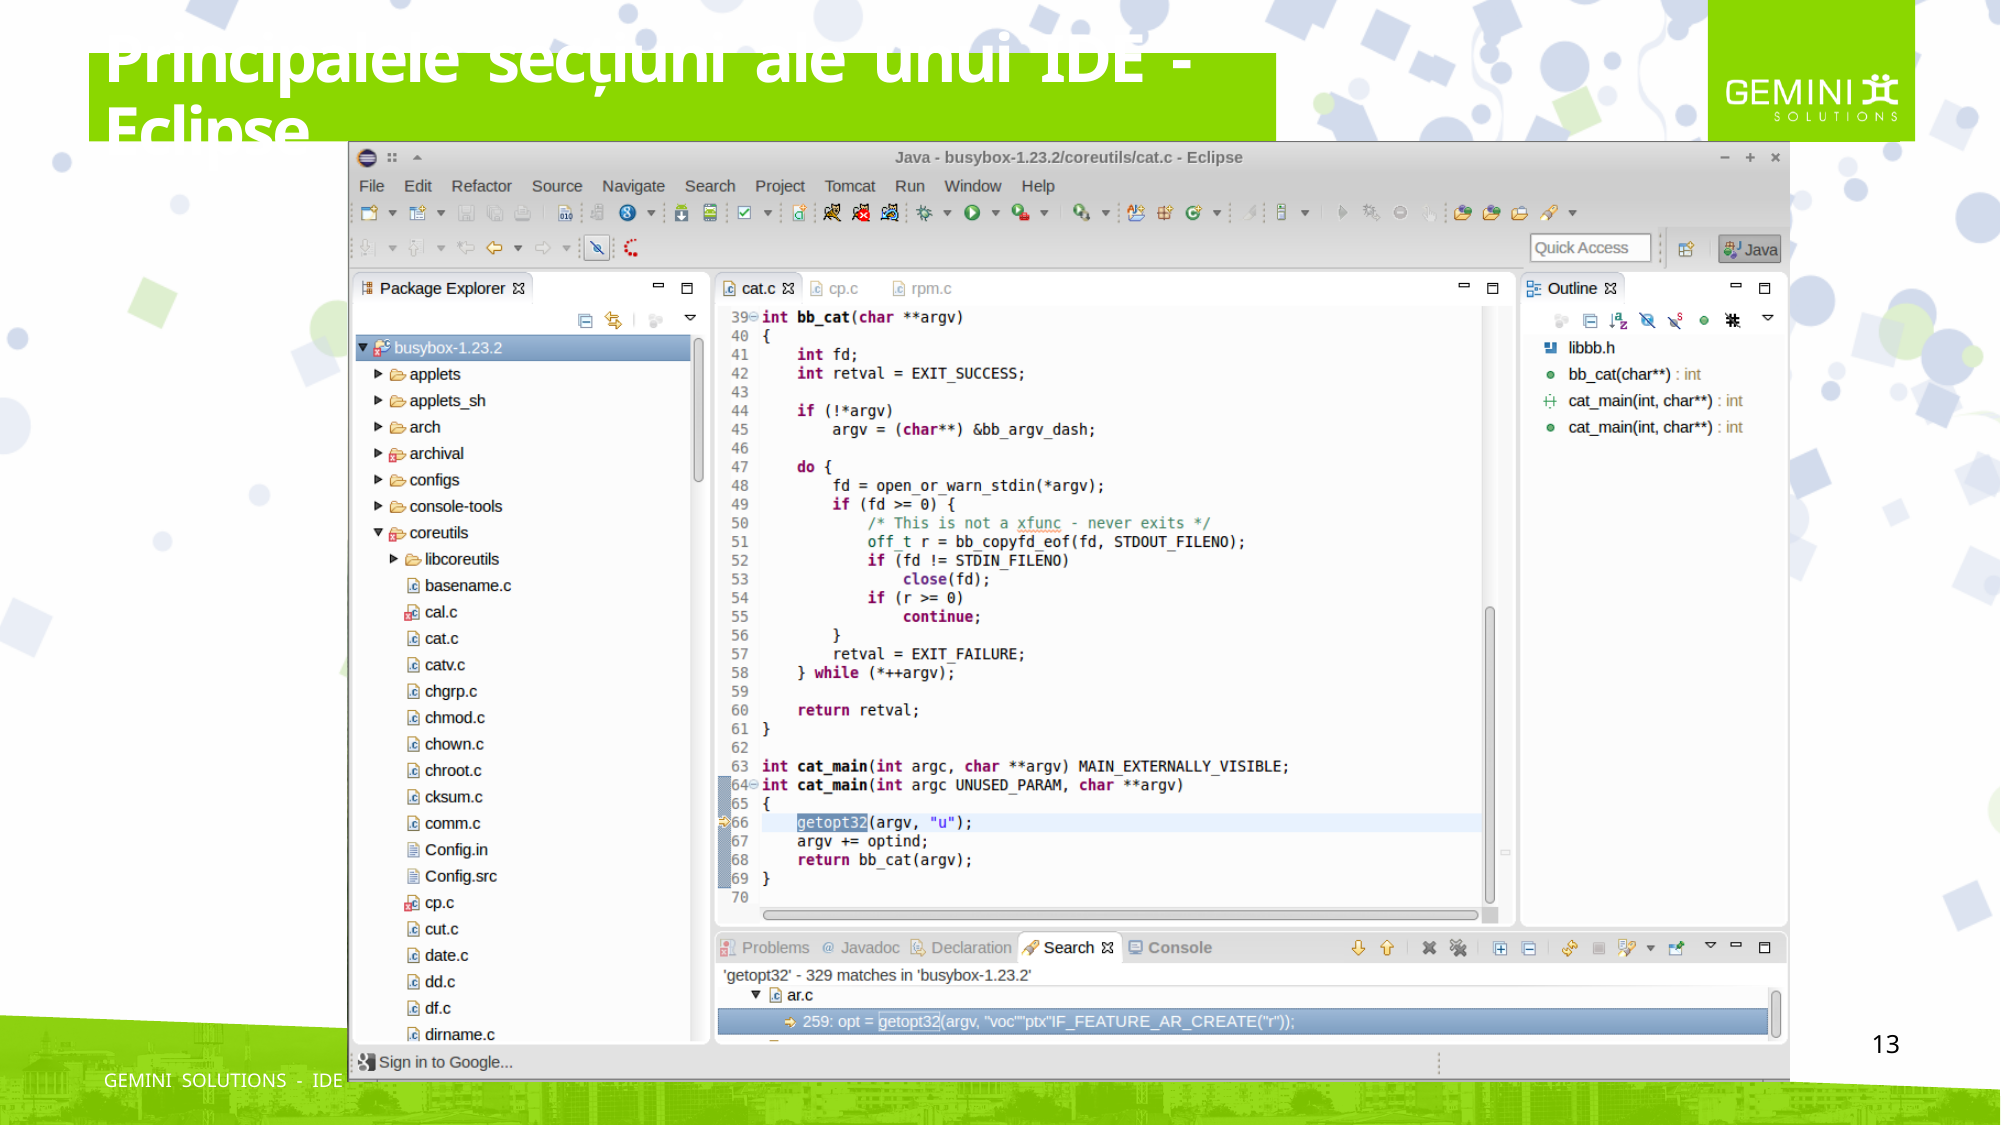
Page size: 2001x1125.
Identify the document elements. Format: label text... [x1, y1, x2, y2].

footer GEMINI SOLUTIONS - IDE [89, 1050, 989, 1111]
title Principalele secțiuni ale unui IDE - Eclipse [89, 53, 1277, 142]
slide_number 13 [1790, 1015, 1916, 1076]
picture [347, 53, 1900, 1082]
